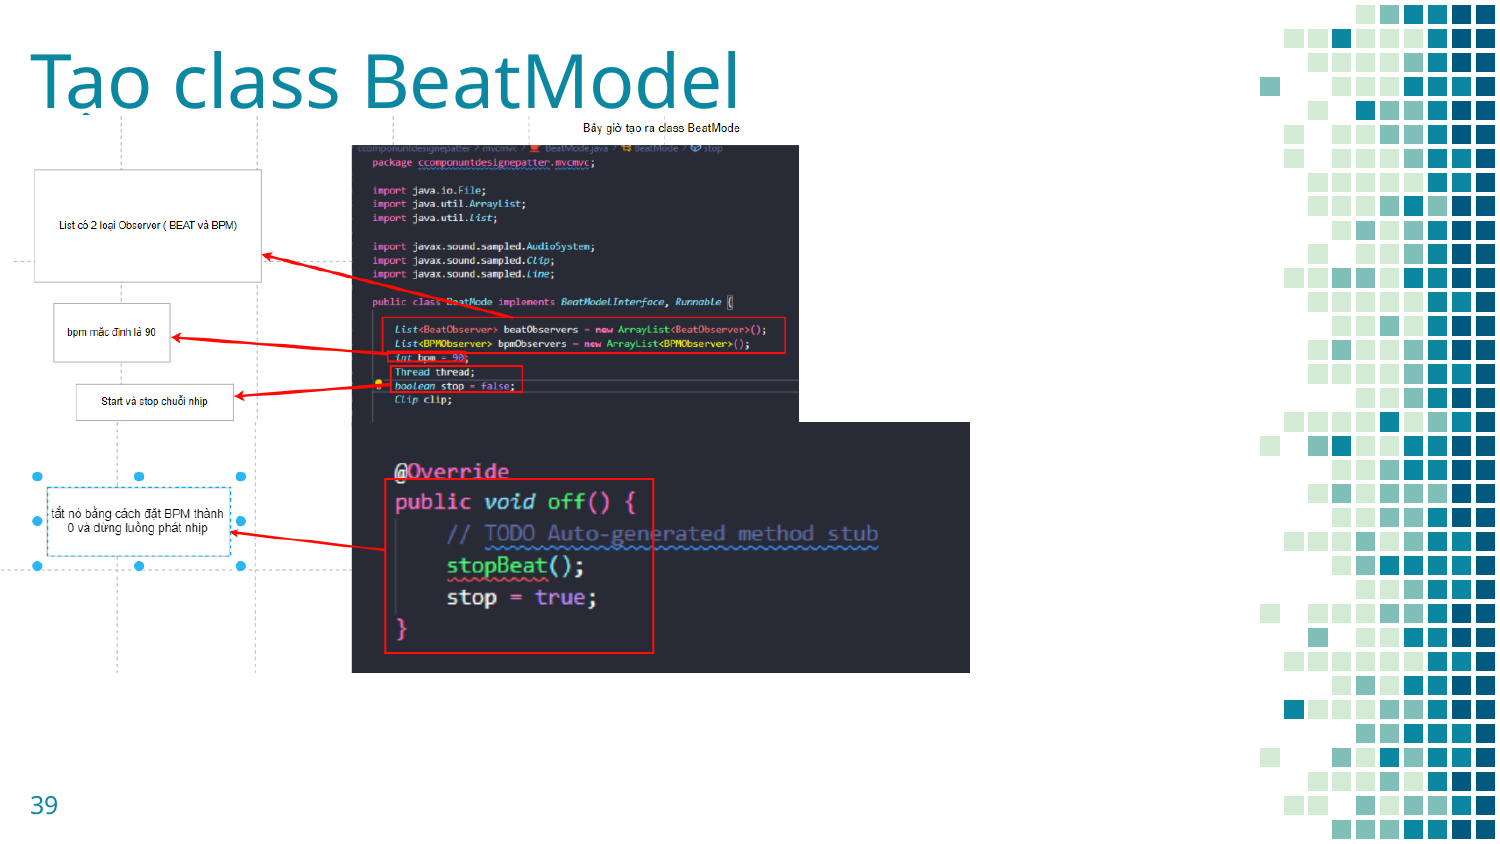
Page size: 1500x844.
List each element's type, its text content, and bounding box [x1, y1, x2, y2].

picture [0, 115, 970, 674]
slide_number 39 [15, 774, 105, 839]
